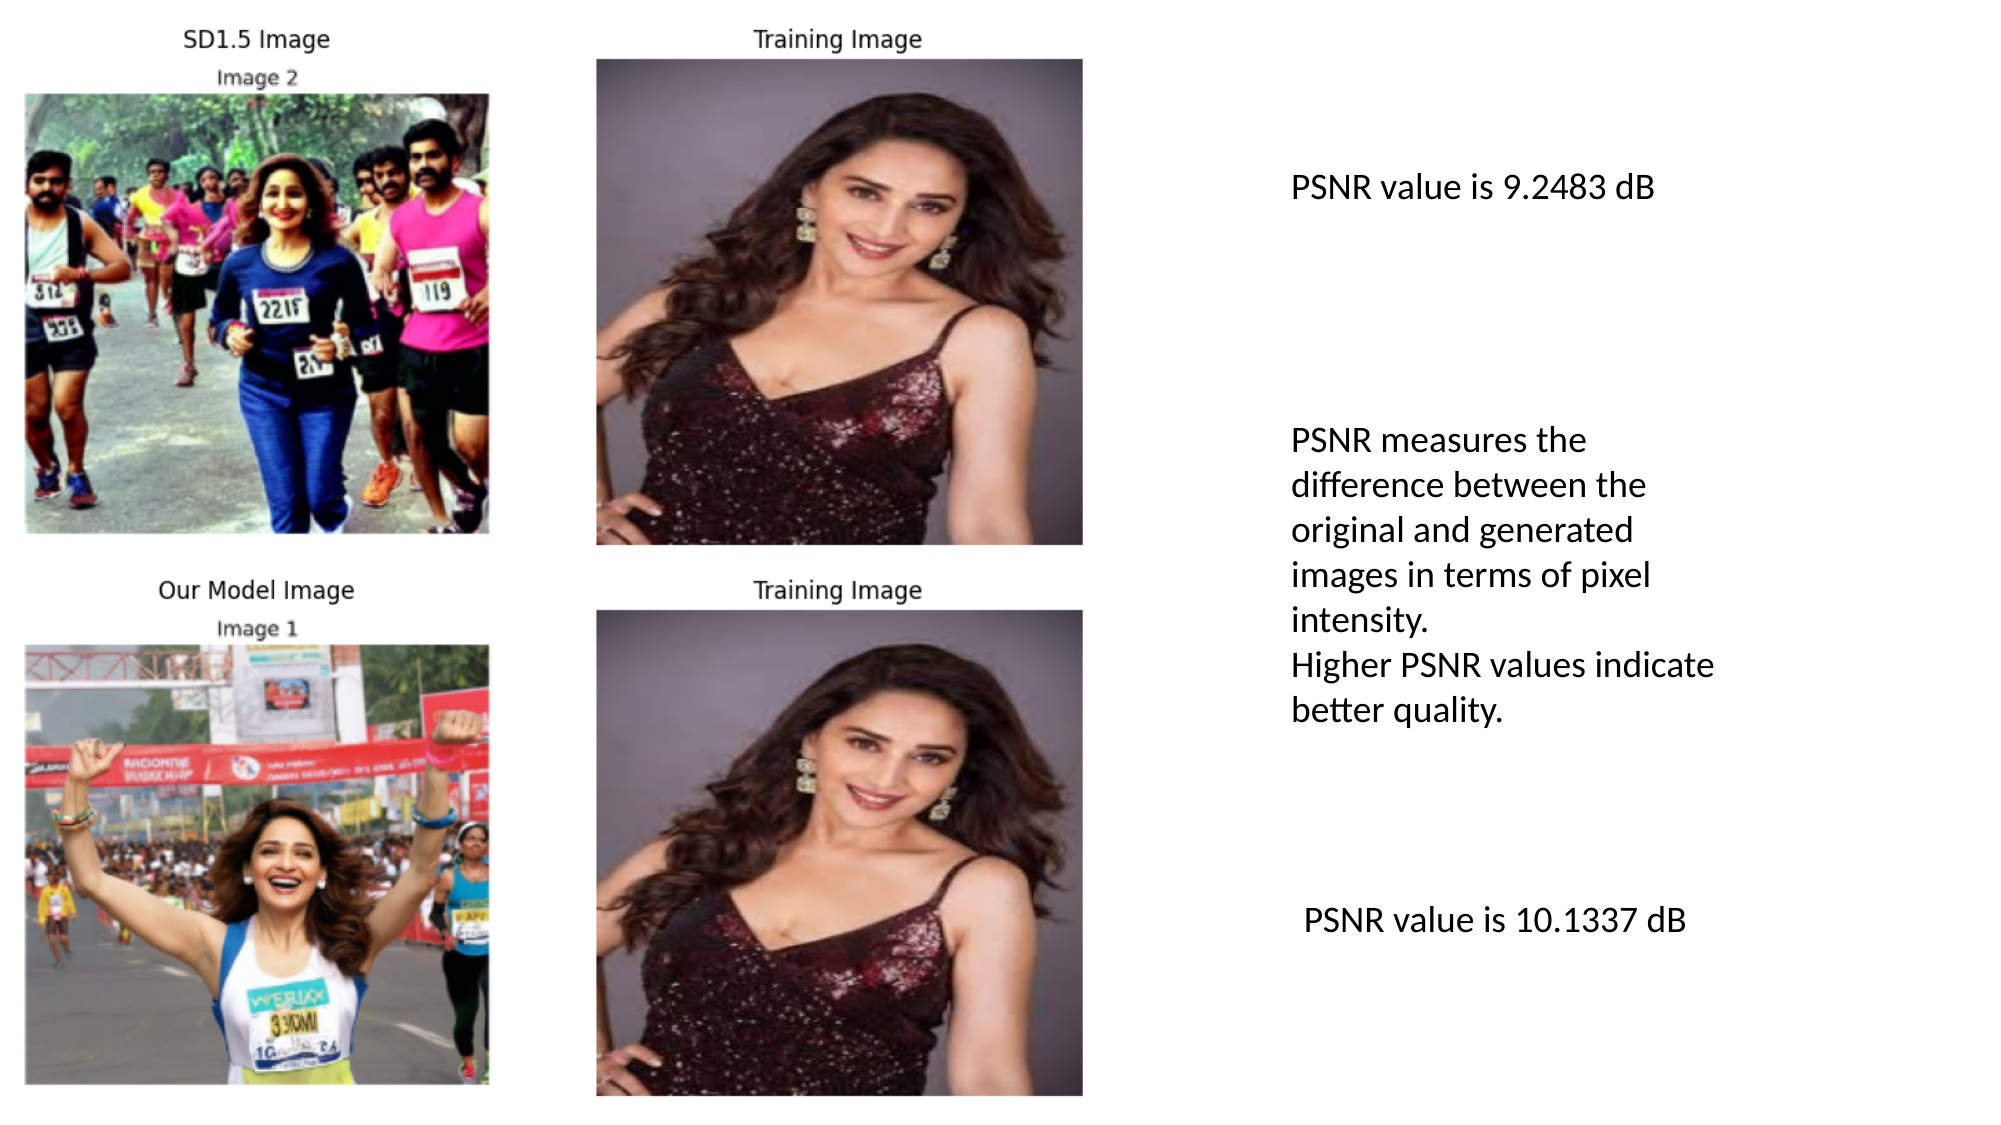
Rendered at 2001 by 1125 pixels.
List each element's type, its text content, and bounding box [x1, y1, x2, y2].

text_box PSNR value is 9.2483 dB [1276, 154, 1749, 215]
picture [0, 15, 1094, 559]
text_box PSNR measures the difference between the original and generated images in terms of pixel intensity. Higher PSNR values indicate better quality. [1276, 407, 1749, 738]
text_box PSNR value is 10.1337 dB [1288, 887, 1761, 948]
picture [0, 566, 1094, 1110]
